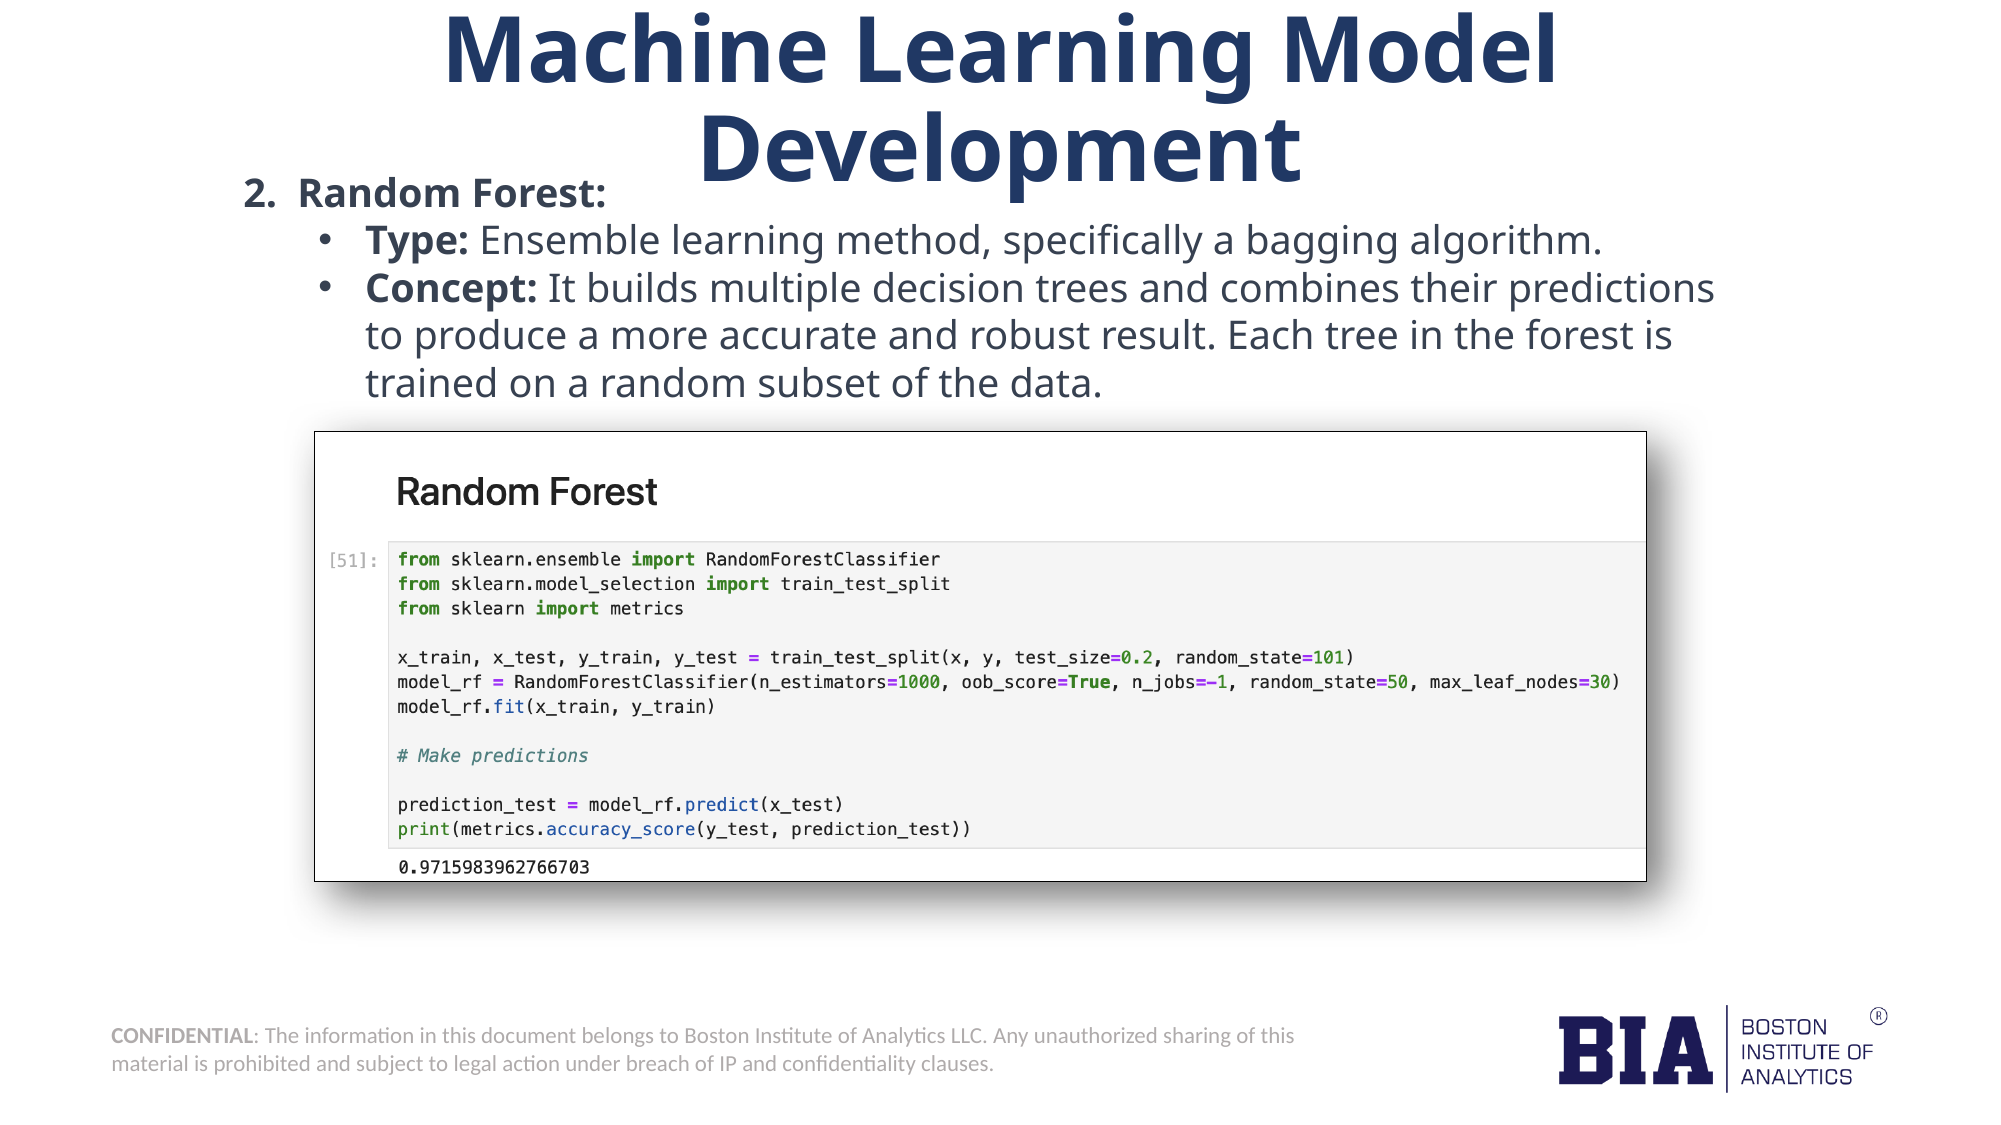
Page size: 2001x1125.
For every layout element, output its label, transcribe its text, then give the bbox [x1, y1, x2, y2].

picture [1557, 1003, 1889, 1094]
list 2. Random Forest: Type: Ensemble learning method, specifically a bagging algorithm. Concept: It builds multiple decision trees and combines their predictions to produce a more accurate and robust result. Each tree in the forest is trained on a random subset of the data. [235, 202, 1765, 575]
picture [313, 431, 1648, 883]
text_box Machine Learning Model Development [152, 3, 1848, 202]
